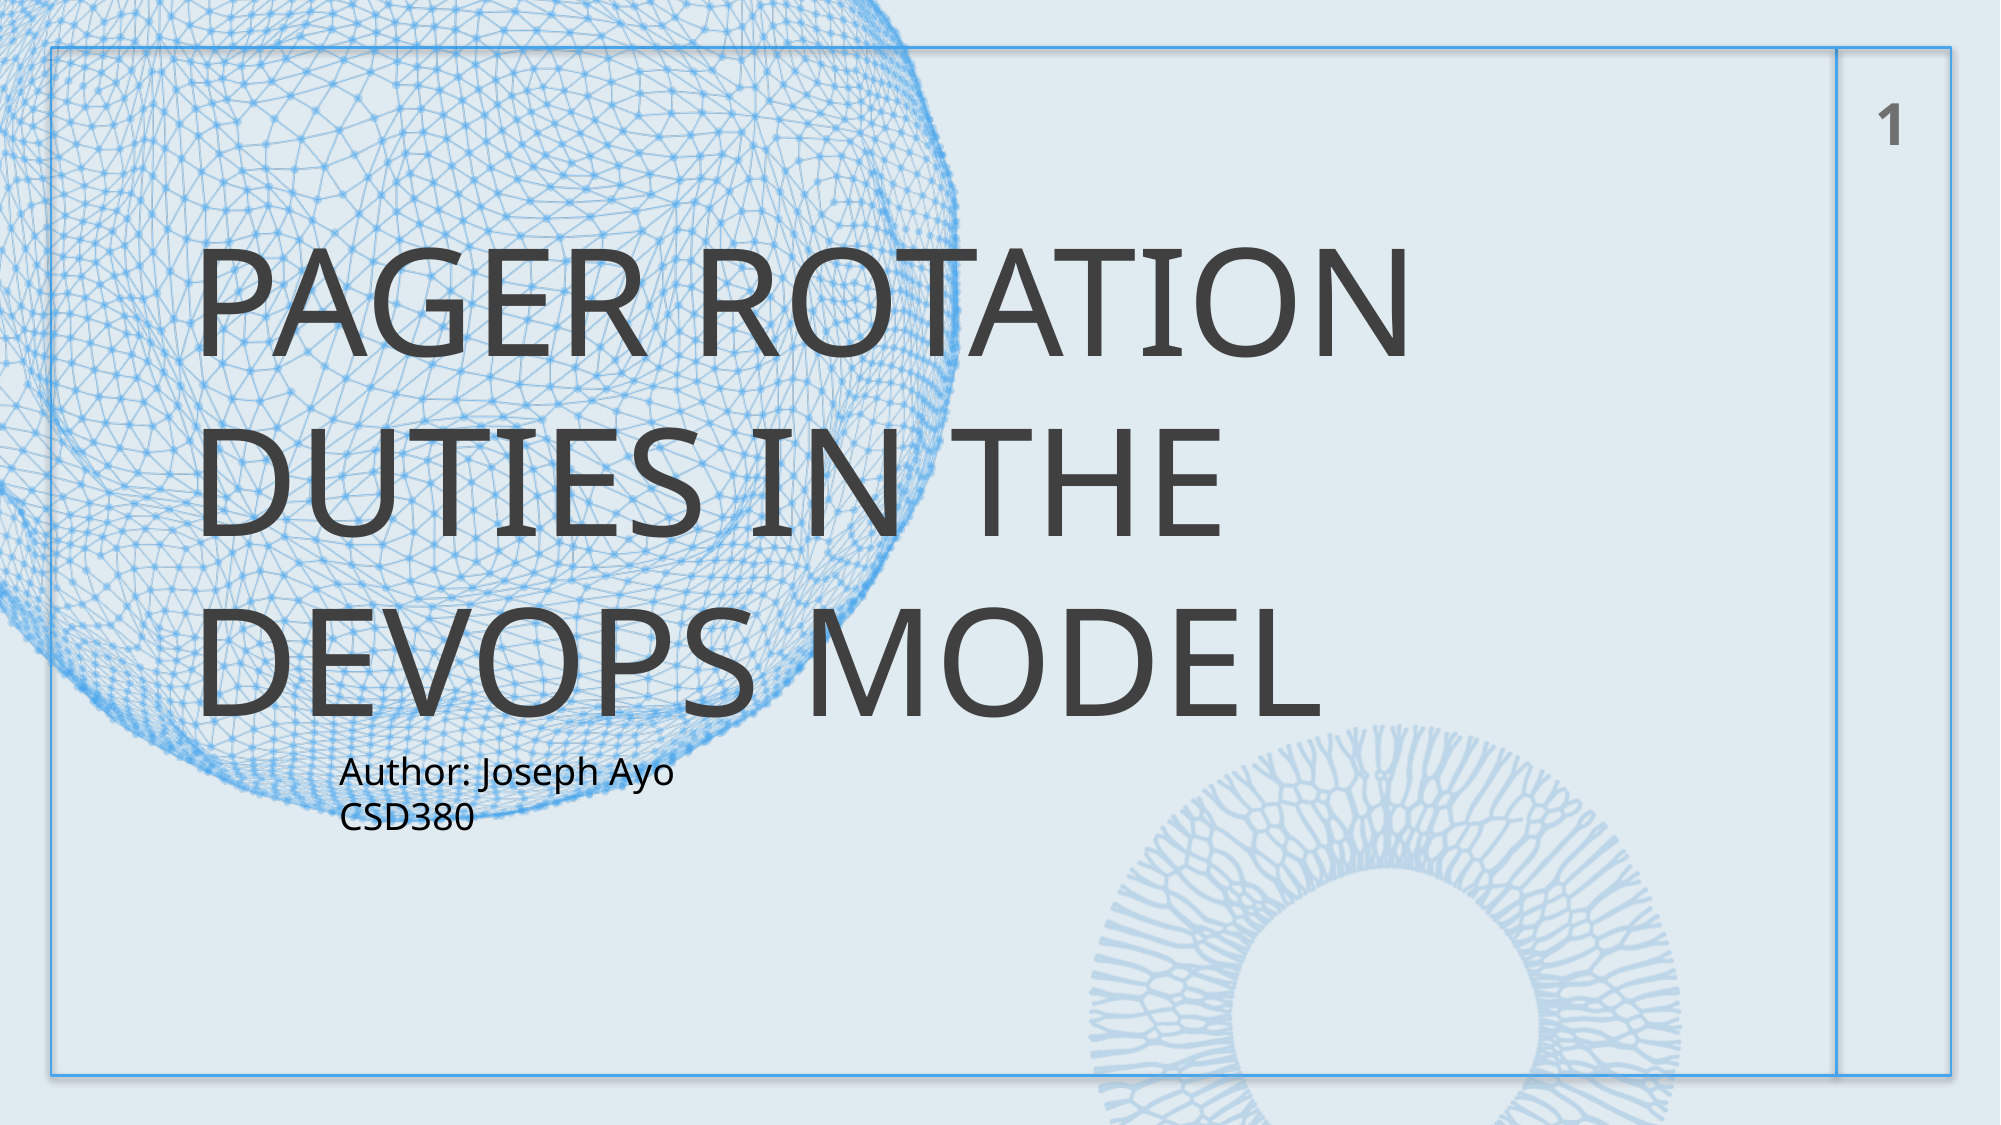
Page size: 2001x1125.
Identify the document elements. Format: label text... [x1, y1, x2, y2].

text_box Author: Joseph Ayo CSD380 [324, 740, 875, 846]
picture [0, 0, 1007, 872]
title Pager Rotation Duties in the DevOps Model [189, 48, 1702, 904]
slide_number 1 [1822, 48, 1961, 175]
